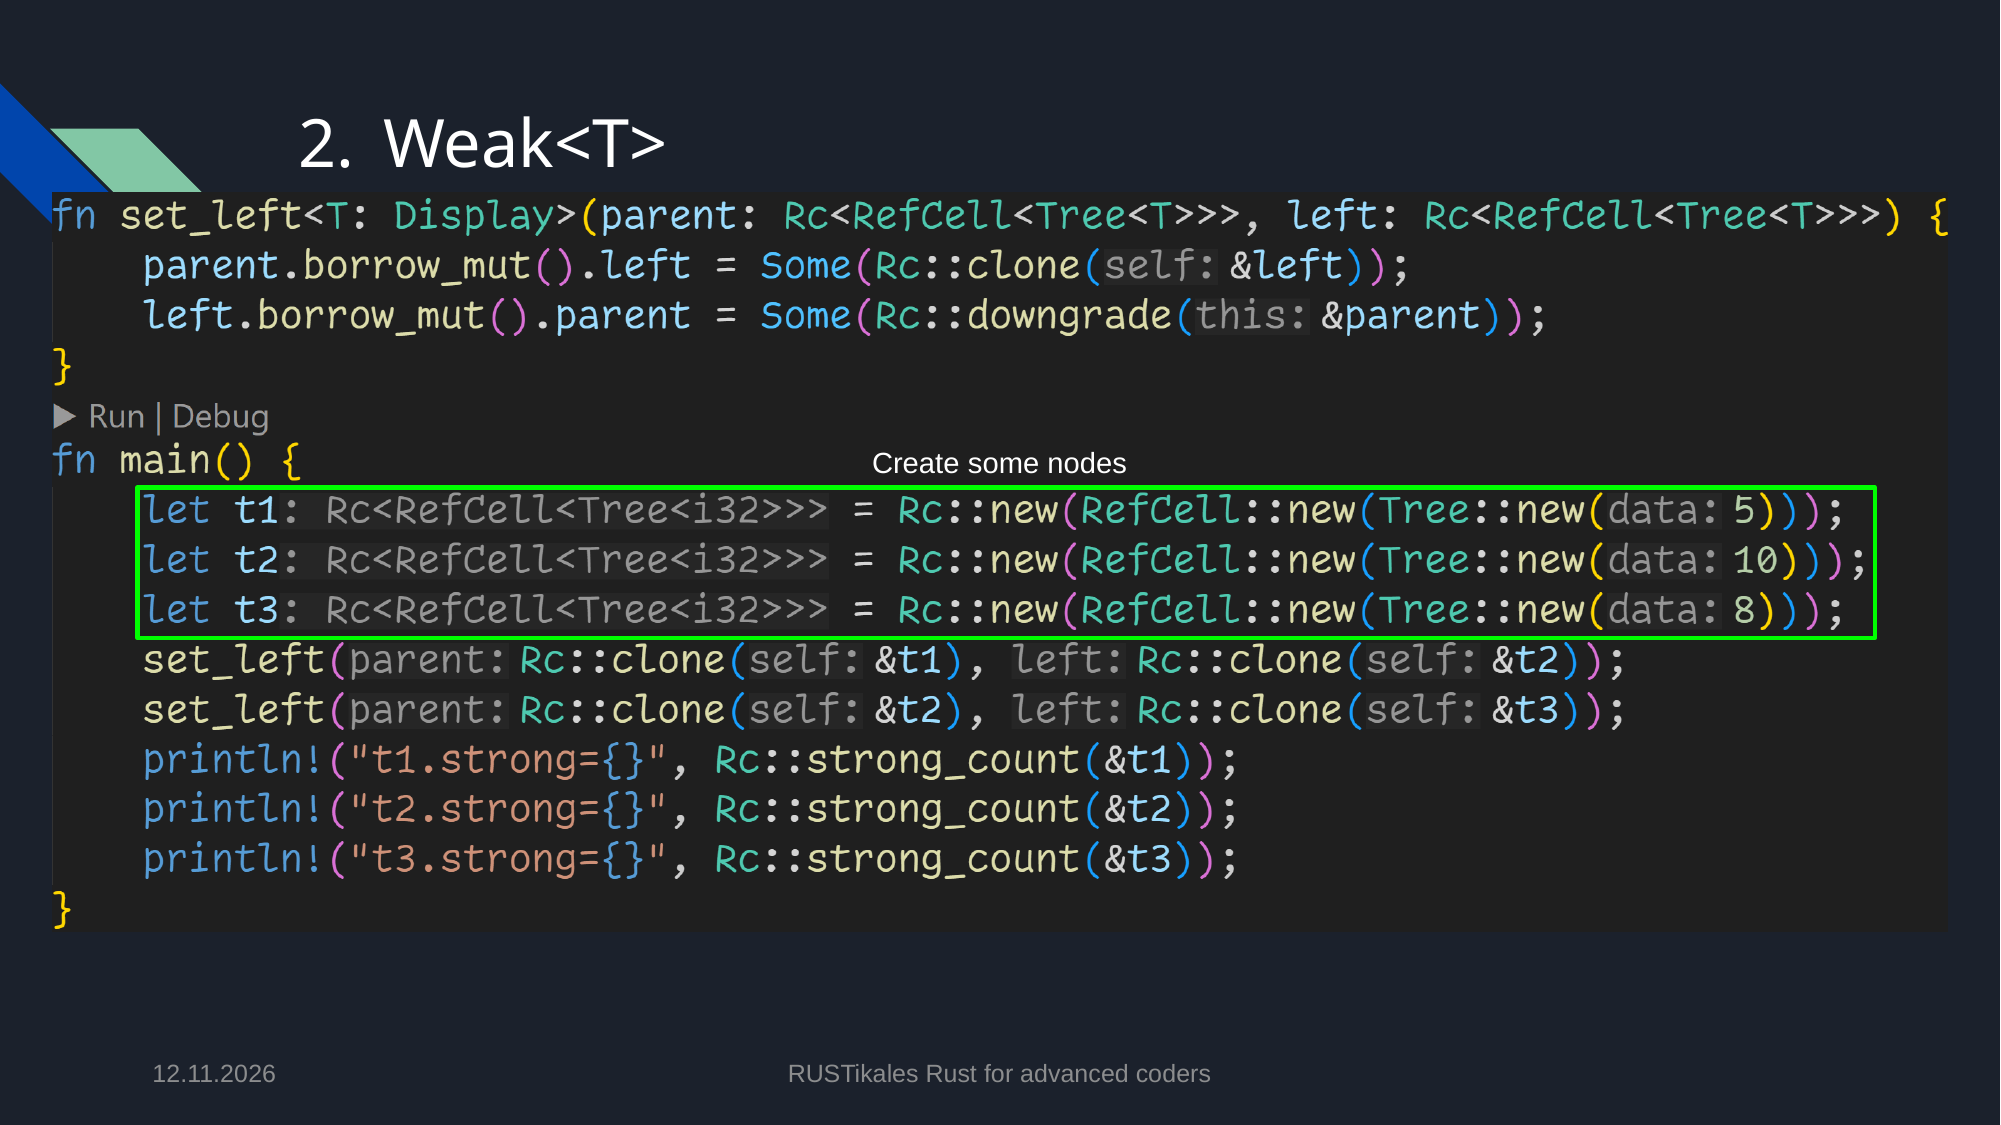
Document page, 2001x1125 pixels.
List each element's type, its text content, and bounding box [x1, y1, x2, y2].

footer RUSTikales Rust for advanced coders [662, 1042, 1338, 1103]
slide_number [137, 1042, 588, 1103]
title Weak<T> [283, 86, 1824, 192]
picture [51, 192, 1949, 933]
